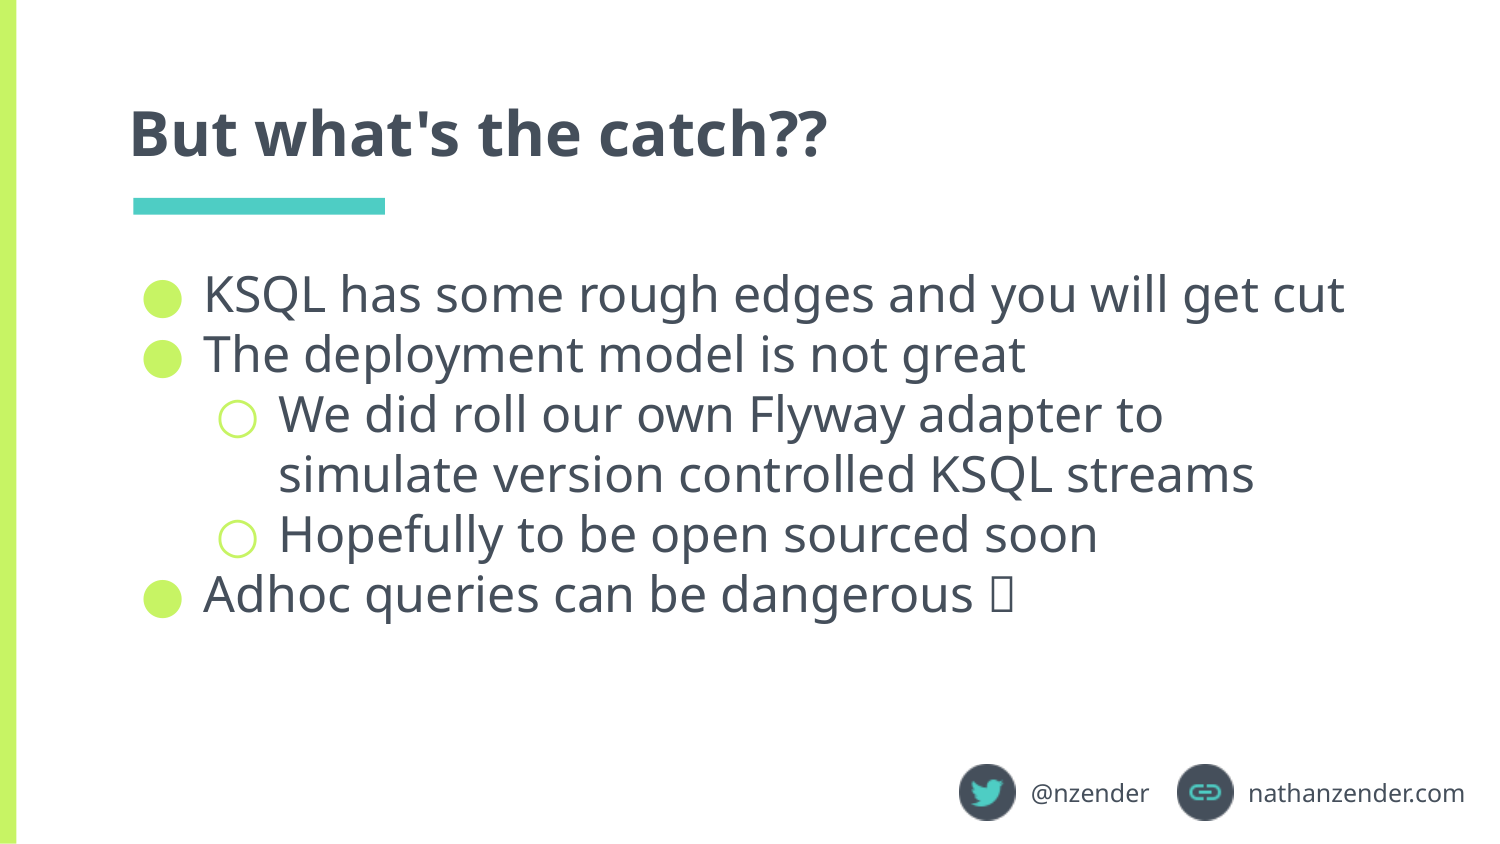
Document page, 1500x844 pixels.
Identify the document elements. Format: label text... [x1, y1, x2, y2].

picture [1177, 764, 1234, 821]
title But what's the catch?? [113, 24, 1387, 184]
list KSQL has some rough edges and you will get cut The deployment model is not great We did roll our own Flyway adapter to simulate version controlled KSQL streams Hopefully to be open sourced soon Adhoc queries can be dangerous 😬 [113, 247, 1387, 719]
picture [959, 764, 1016, 821]
